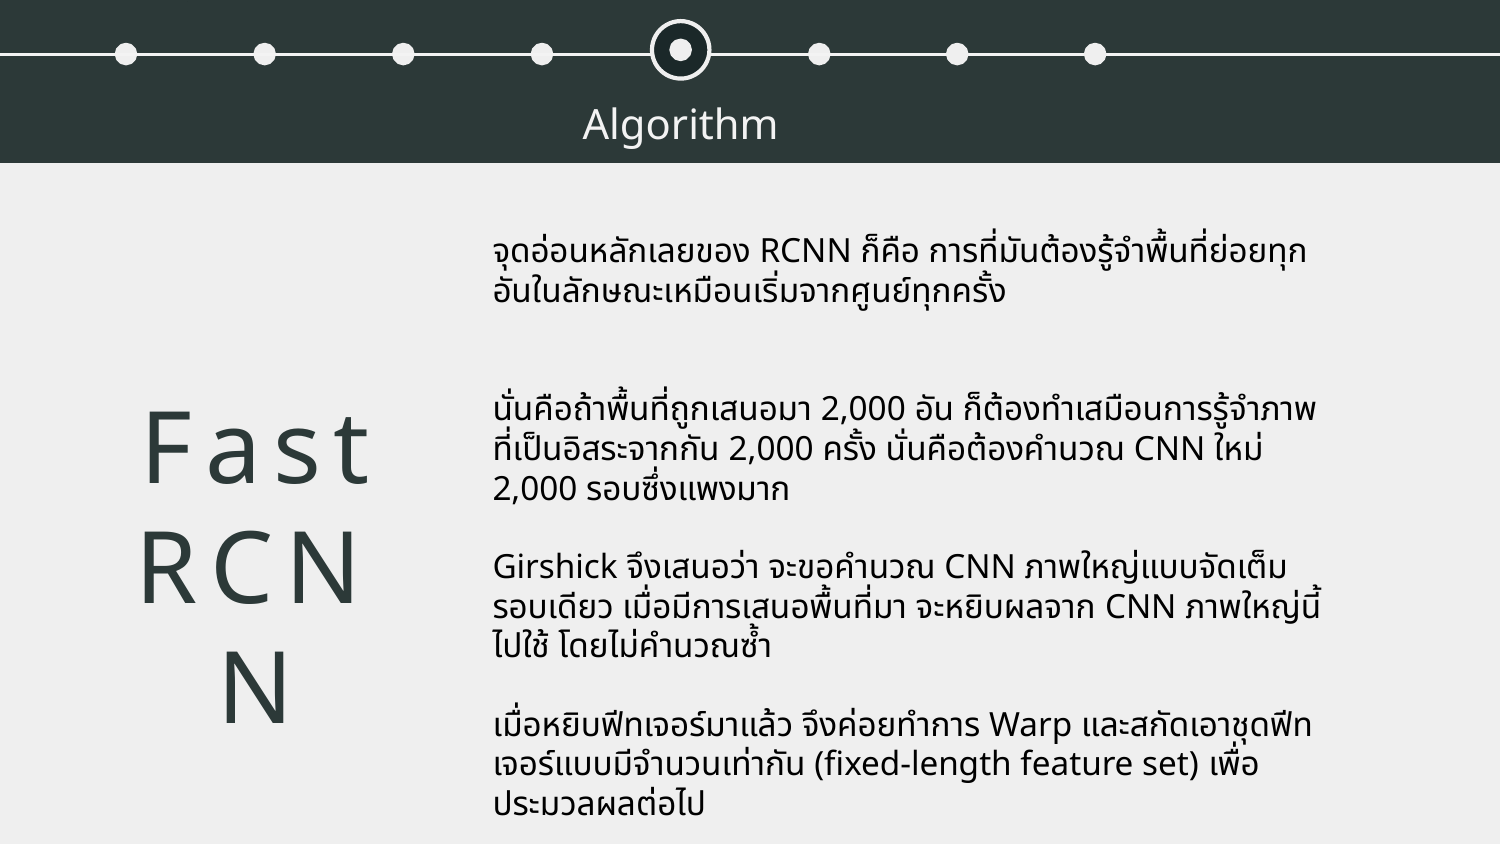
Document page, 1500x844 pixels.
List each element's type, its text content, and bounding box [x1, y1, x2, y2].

text_box Algorithm [522, 101, 839, 163]
text_box เมื่อหยิบฟีทเจอร์มาแล้ว จึงค่อยทำการ Warp และสกัดเอาชุดฟีทเจอร์แบบมีจำนวนเท่ากัน (fixed-length feature set) เพื่อประมวลผลต่อไป [477, 695, 1347, 830]
text_box [811, 62, 827, 66]
text_box นั่นคือถ้าพื้นที่ถูกเสนอมา 2,000 อัน ก็ต้องทำเสมือนการรู้จำภาพที่เป็นอิสระจากกัน 2,000 ครั้ง นั่นคือต้องคำนวณ CNN ใหม่ 2,000 รอบซึ่งแพงมาก [477, 379, 1347, 515]
text_box [1087, 62, 1103, 66]
text_box จุดอ่อนหลักเลยของ RCNN ก็คือ การที่มันต้องรู้จำพื้นที่ย่อยทุกอันในลักษณะเหมือนเริ่มจากศูนย์ทุกครั้ง [477, 221, 1347, 317]
text_box [949, 62, 965, 66]
text_box [534, 62, 550, 66]
text_box Fast RCNN [90, 375, 420, 751]
text_box Girshick จึงเสนอว่า จะขอคำนวณ CNN ภาพใหญ่แบบจัดเต็มรอบเดียว เมื่อมีการเสนอพื้นที่มา จะหยิบผลจาก CNN ภาพใหญ่นี้ไปใช้ โดยไม่คำนวณซ้ำ [477, 537, 1347, 672]
text_box [257, 62, 273, 66]
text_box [651, 20, 710, 79]
text_box [395, 62, 411, 66]
text_box [253, 42, 276, 53]
text_box [946, 42, 969, 53]
text_box [392, 42, 415, 53]
text_box [530, 42, 554, 53]
text_box [1084, 42, 1107, 53]
text_box [118, 62, 134, 66]
text_box [808, 42, 831, 53]
text_box [0, 163, 1500, 844]
text_box [114, 42, 138, 53]
